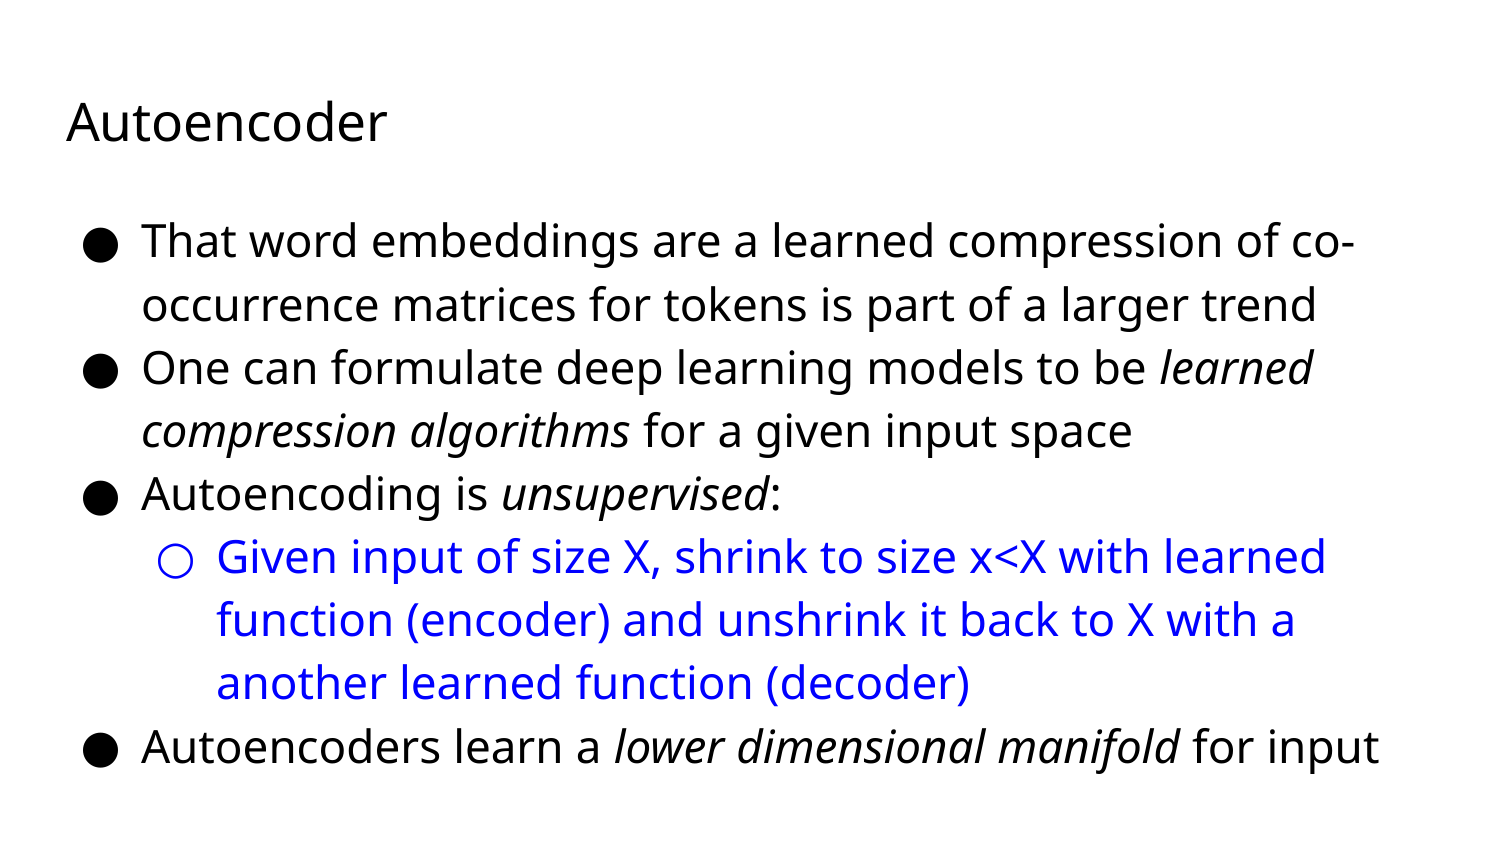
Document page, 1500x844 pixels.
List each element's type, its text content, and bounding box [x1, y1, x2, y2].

title Autoencoder [51, 72, 1449, 167]
list That word embeddings are a learned compression of co-occurrence matrices for tokens is part of a larger trend One can formulate deep learning models to be learned compression algorithms for a given input space Autoencoding is unsupervised: Given input of size X, shrink to size x<X with learned function (encoder) and unshrink it back to X with a another learned function (decoder) Autoencoders learn a lower dimensional manifold for input [51, 189, 1449, 817]
